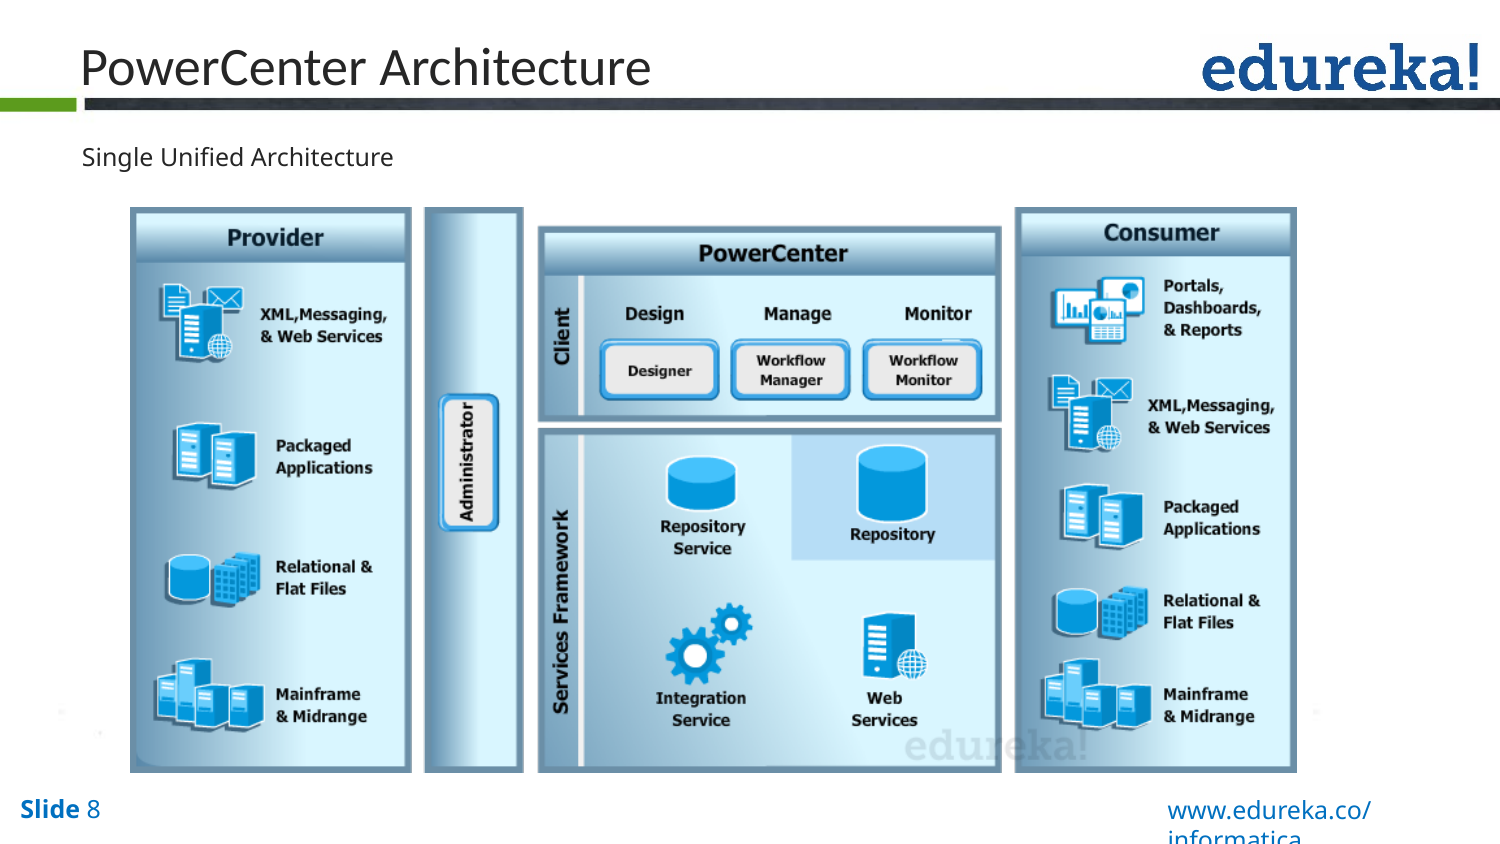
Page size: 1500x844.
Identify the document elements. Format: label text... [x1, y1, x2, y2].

picture [1201, 837, 1208, 844]
picture [1177, 837, 1184, 844]
text_box PowerCenter Architecture [65, 23, 1318, 104]
text_box Single Unified Architecture [67, 133, 1422, 179]
picture [0, 0, 1500, 844]
picture [1236, 837, 1242, 844]
picture [1227, 837, 1234, 844]
